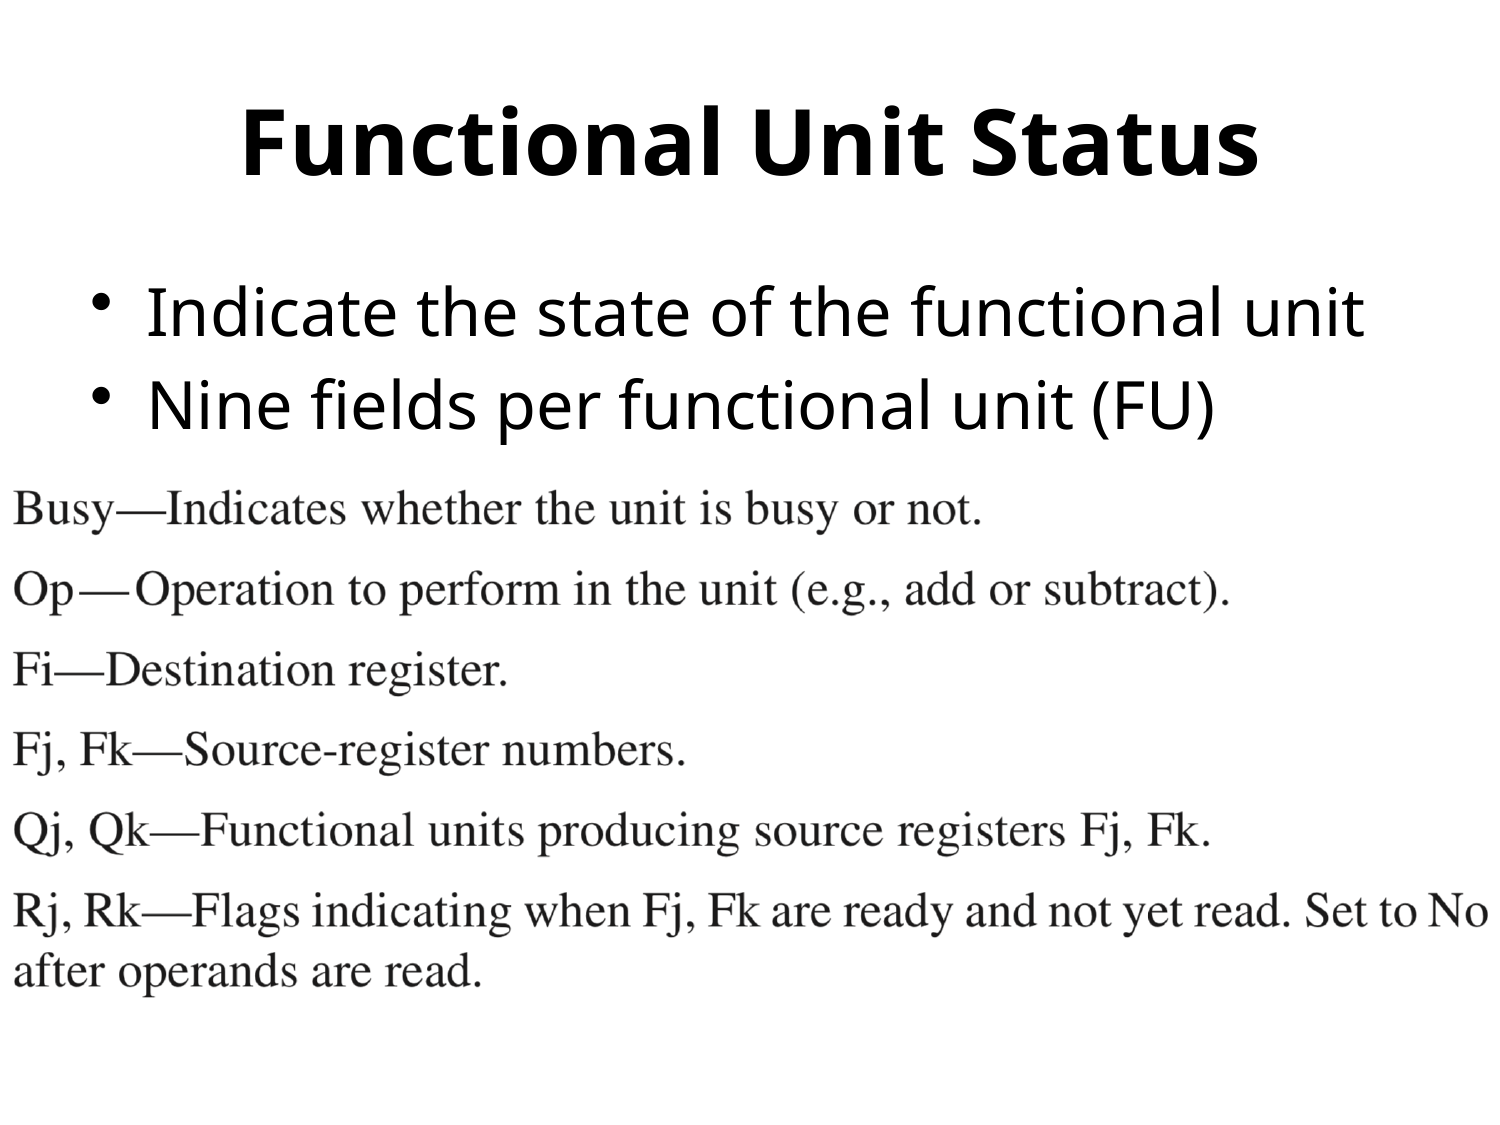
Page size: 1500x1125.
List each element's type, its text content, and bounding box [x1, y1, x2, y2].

picture [0, 477, 1500, 1006]
list Indicate the state of the functional unit Nine fields per functional unit (FU) [75, 262, 1500, 477]
title Functional Unit Status [0, 45, 1500, 233]
